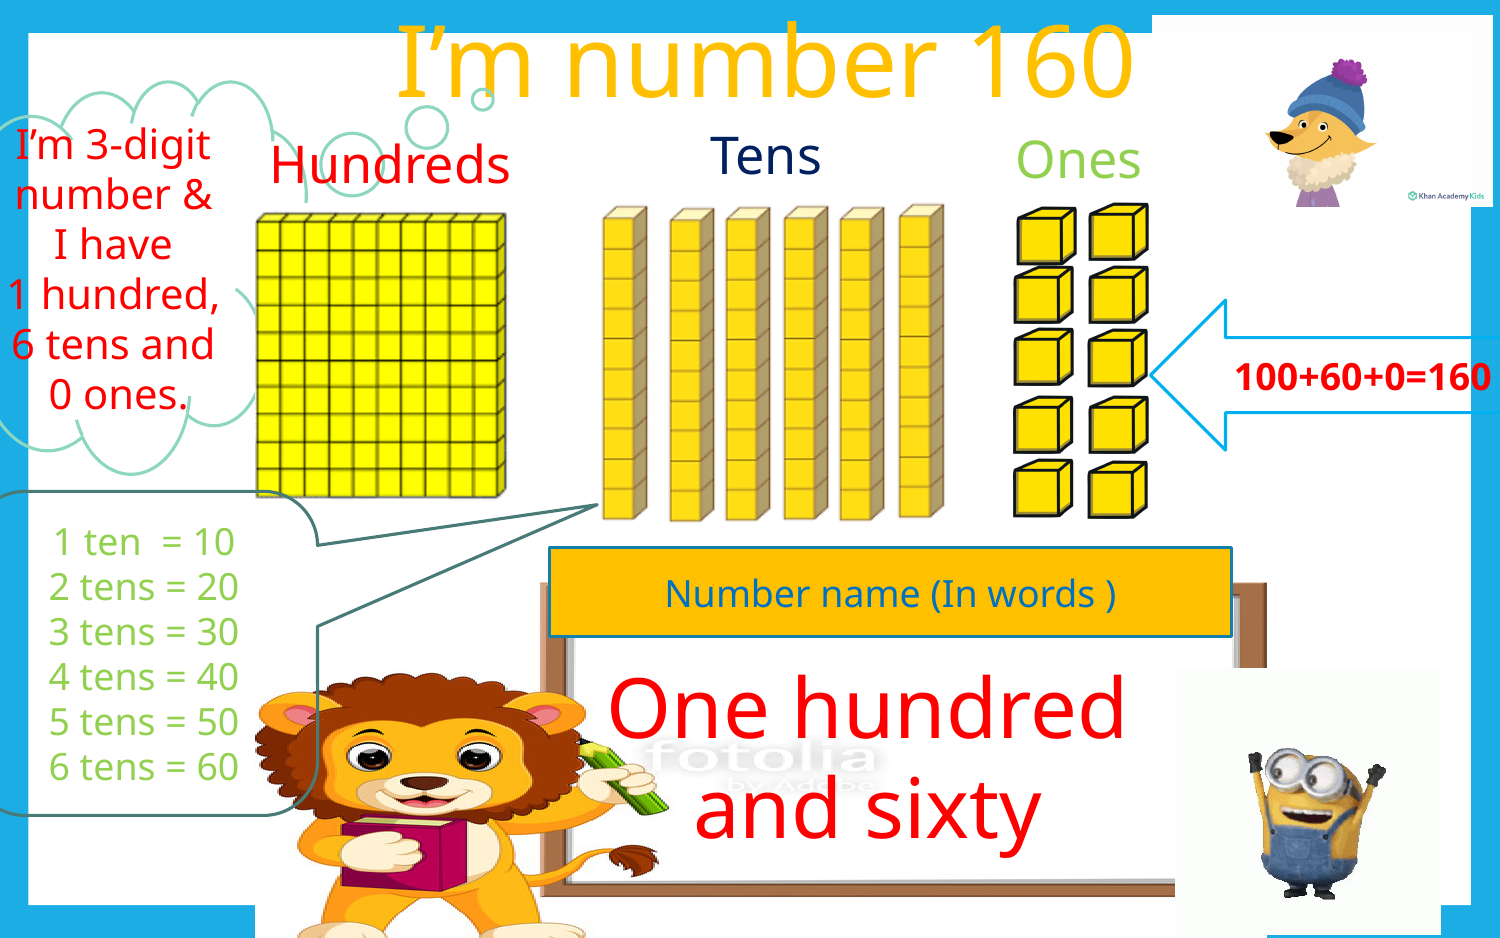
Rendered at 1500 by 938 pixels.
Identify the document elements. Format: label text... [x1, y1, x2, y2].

picture [1086, 327, 1150, 389]
text_box I’m number 160 [391, 0, 1142, 118]
text_box 100+60+0=160 [1154, 298, 1500, 452]
picture [1012, 326, 1076, 388]
picture [1087, 14, 1493, 325]
text_box Ones [1004, 113, 1146, 189]
text_box Tens [691, 110, 842, 186]
text_box 1 ten = 10 2 tens = 20 3 tens = 30 4 tens = 40 5 tens = 50 6 tens = 60 [0, 489, 319, 817]
picture [1087, 393, 1151, 455]
picture [1086, 459, 1150, 521]
text_box Hundreds [267, 104, 514, 195]
text_box 1 ten = 10 2 tens = 20 3 tens = 30 4 tens = 40 5 tens = 50 6 tens = 60 [371, 504, 587, 536]
text_box I’m 3-digit number & I have 1 hundred, 6 tens and 0 ones. [0, 80, 308, 476]
picture [1012, 205, 1079, 325]
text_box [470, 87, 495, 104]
picture [254, 537, 1441, 938]
picture [593, 195, 965, 528]
picture [255, 203, 515, 510]
picture [1011, 393, 1075, 455]
picture [1011, 457, 1075, 519]
